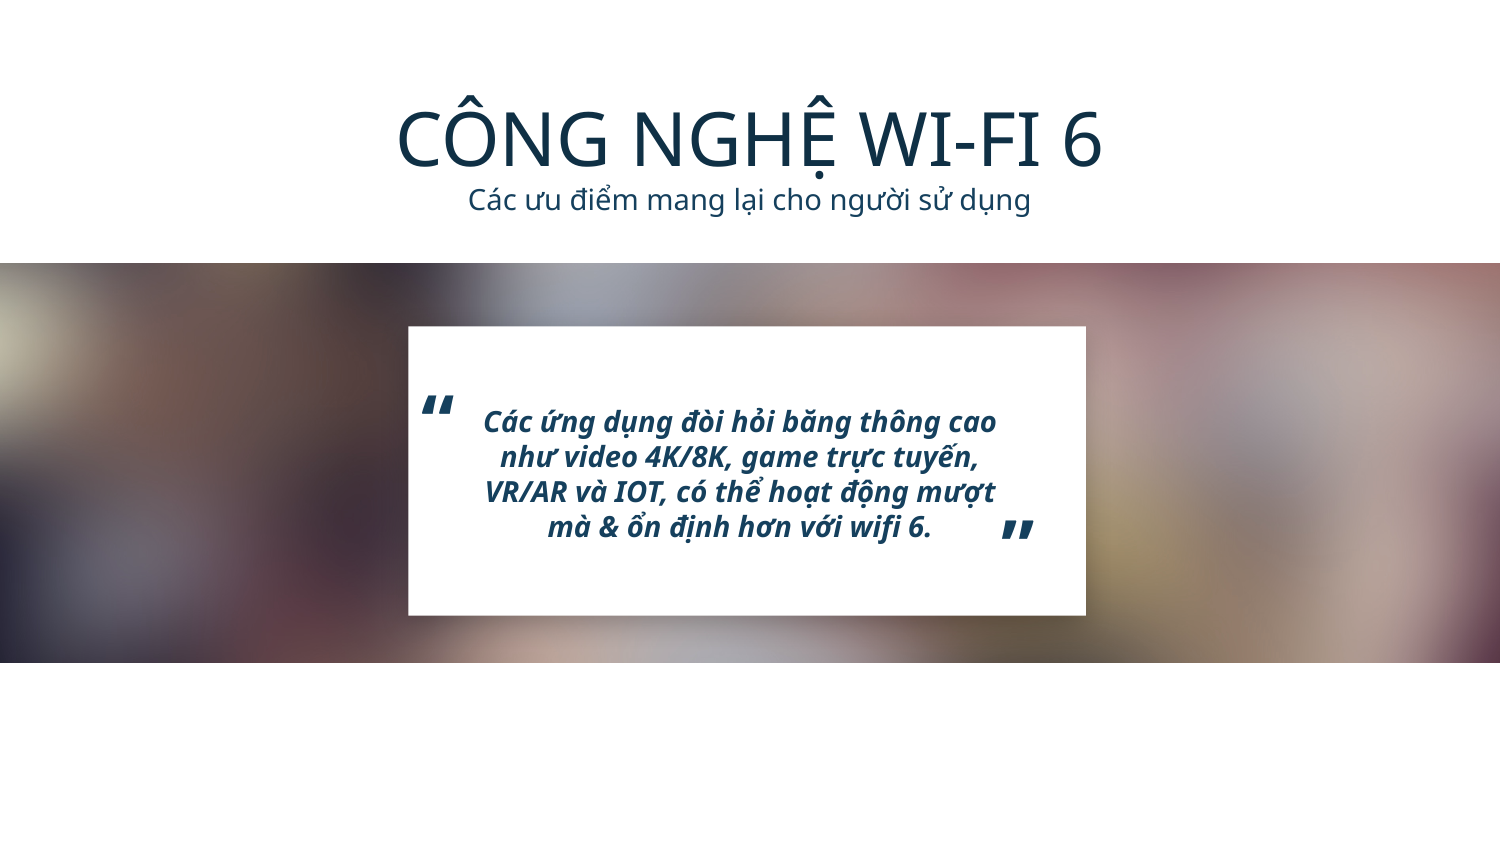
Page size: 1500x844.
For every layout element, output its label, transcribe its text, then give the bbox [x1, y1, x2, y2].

picture [0, 263, 1500, 663]
text_box CÔNG NGHỆ WI-FI 6 [380, 83, 1120, 189]
text_box Các ưu điểm mang lại cho người sử dụng [453, 189, 1047, 224]
